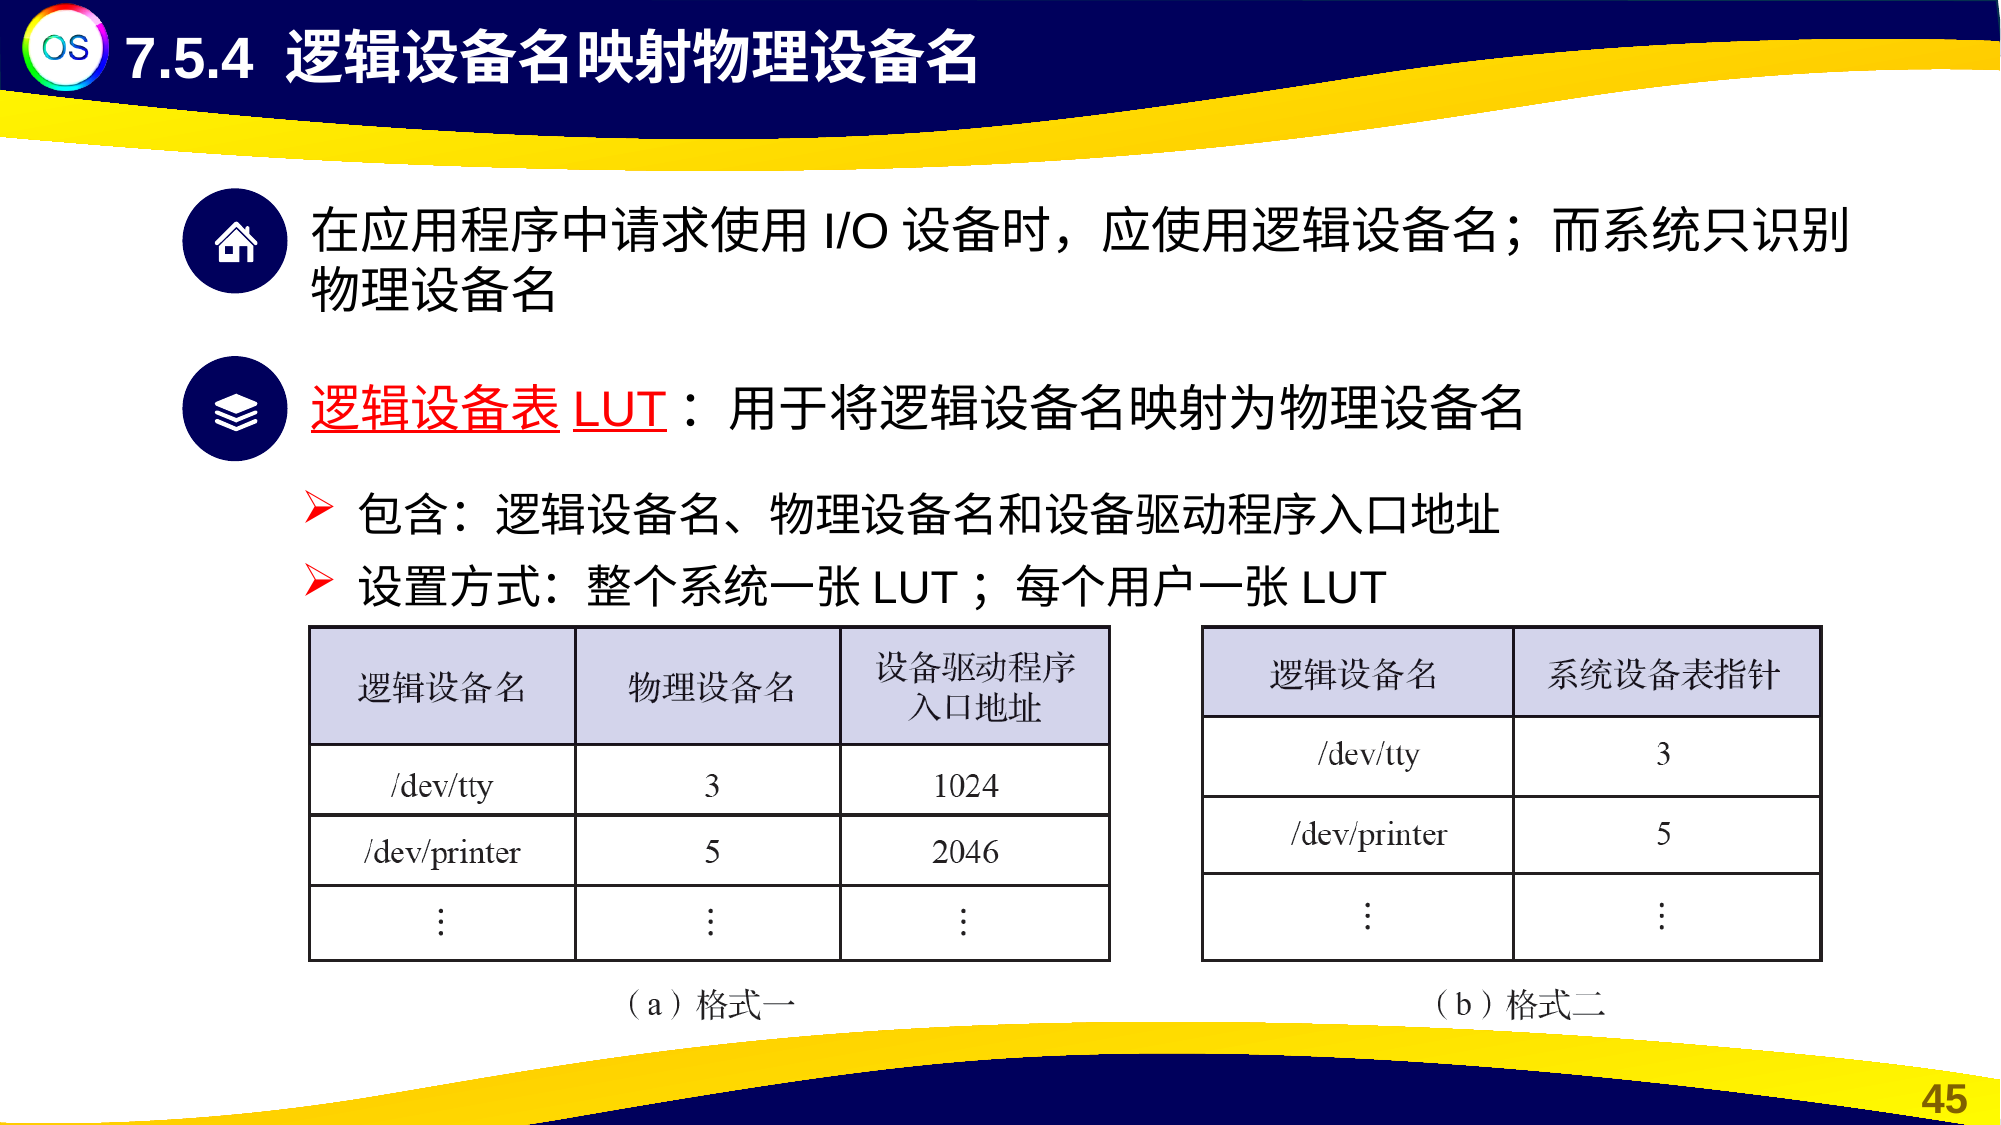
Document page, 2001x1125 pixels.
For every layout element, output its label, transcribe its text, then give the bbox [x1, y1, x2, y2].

text_box [182, 188, 288, 294]
text_box [214, 419, 258, 432]
picture [22, 3, 109, 91]
text_box 逻辑设备表LUT：用于将逻辑设备名映射为物理设备名 [295, 373, 1862, 439]
text_box 包含：逻辑设备名、物理设备名和设备驱动程序入口地址 设置方式：整个系统一张LUT；每个用户一张LUT [286, 460, 1892, 615]
text_box [182, 356, 288, 462]
picture [295, 614, 1836, 1022]
text_box 在应用程序中请求使用I/O设备时，应使用逻辑设备名；而系统只识别物理设备名 [295, 191, 1892, 325]
text_box [214, 410, 258, 423]
text_box [214, 221, 258, 263]
text_box 7.5.4 逻辑设备名映射物理设备名 [109, 12, 1263, 98]
text_box [214, 393, 258, 414]
